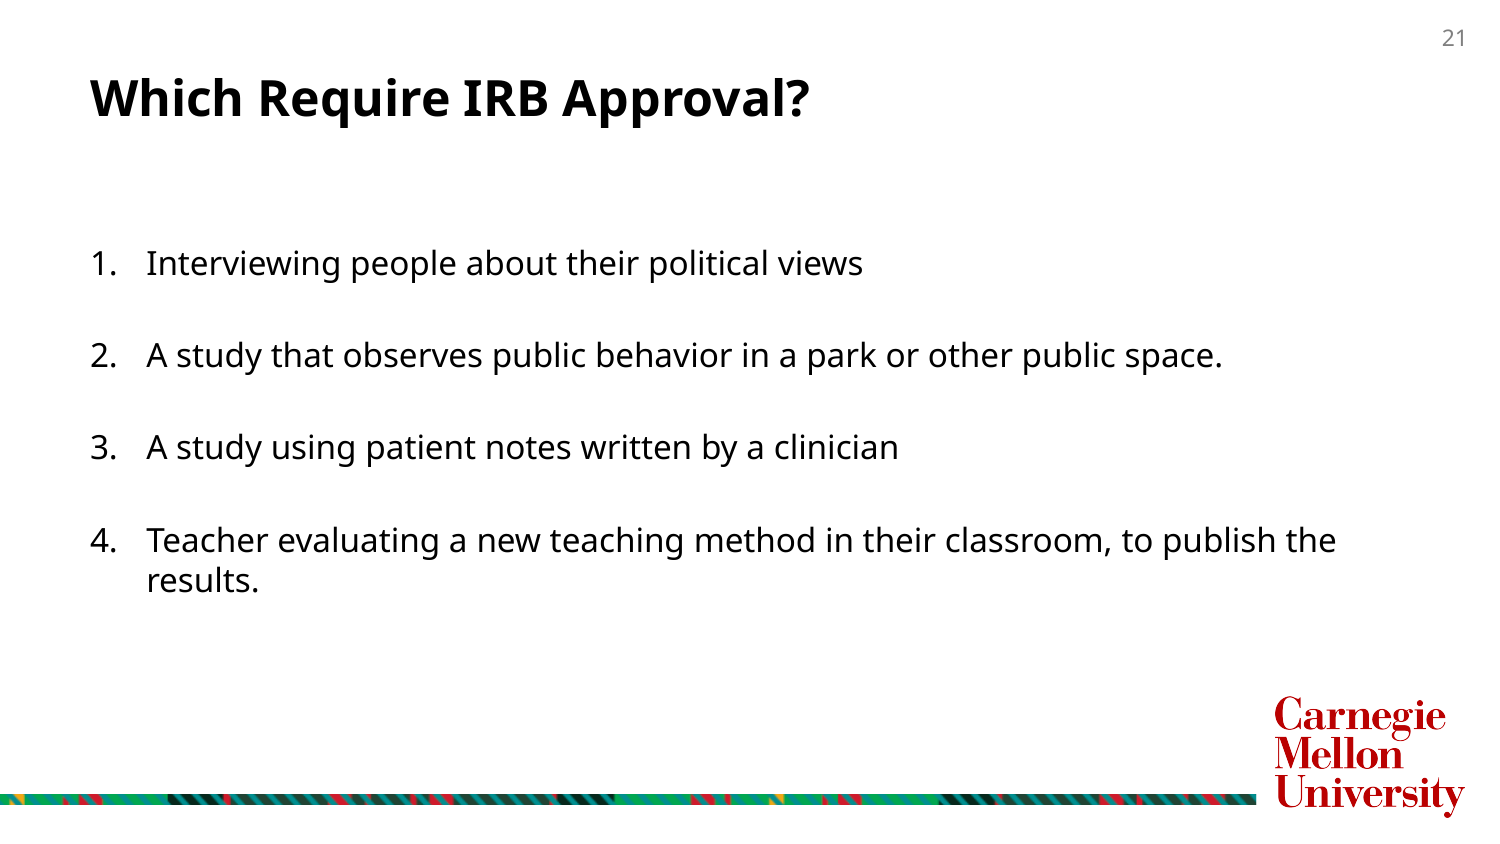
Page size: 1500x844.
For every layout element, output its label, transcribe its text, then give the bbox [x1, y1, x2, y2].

picture [0, 794, 1257, 805]
title Which Require IRB Approval? [75, 59, 1425, 160]
picture [1275, 696, 1465, 818]
list Interviewing people about their political views A study that observes public behavior in a park or other public space. A study using patient notes written by a clinician Teacher evaluating a new teaching method in their classroom, to publish the results. [75, 234, 1425, 760]
